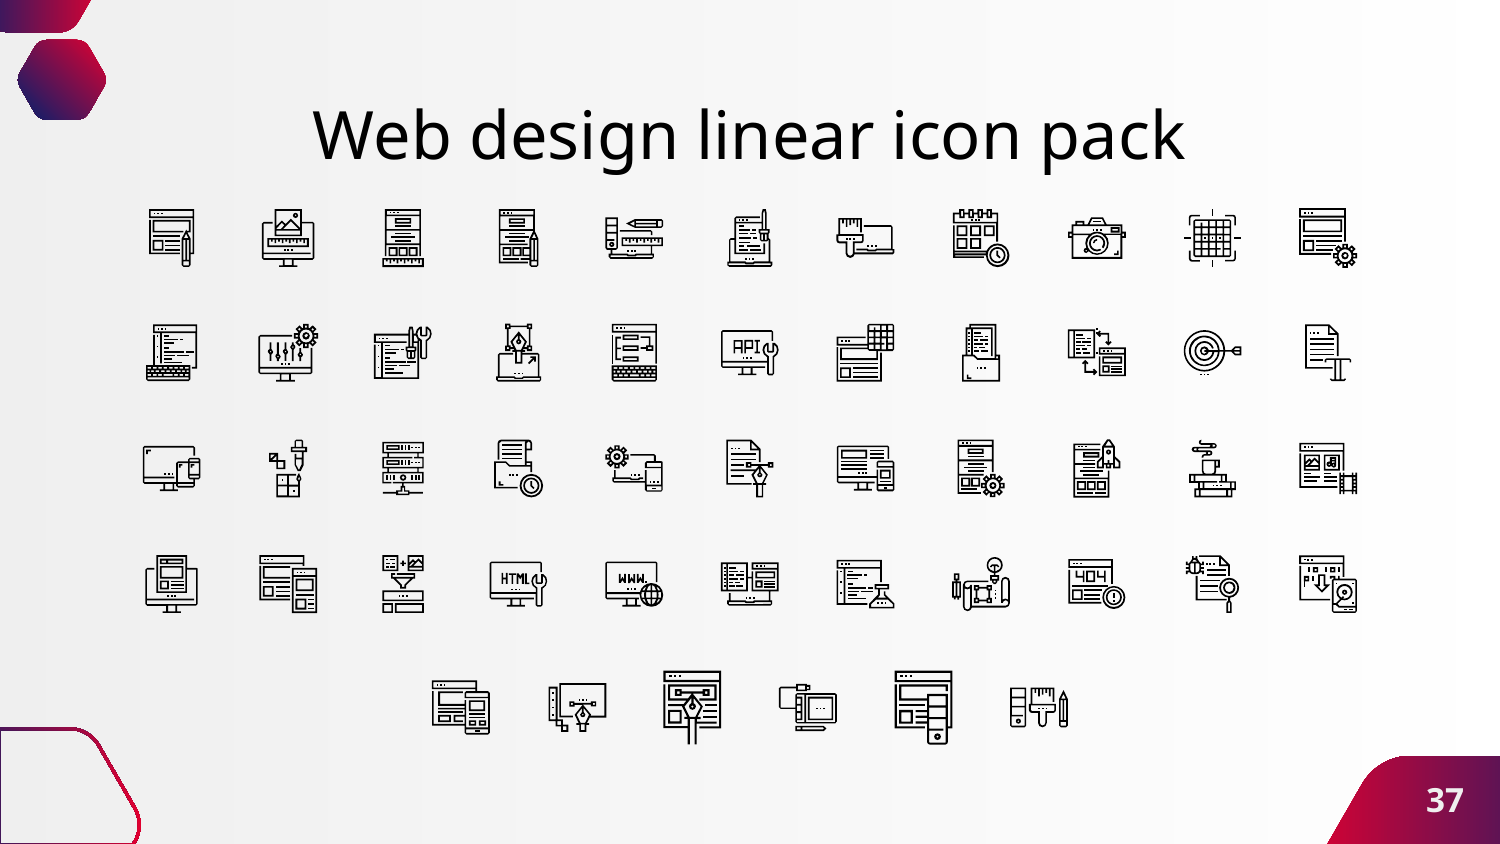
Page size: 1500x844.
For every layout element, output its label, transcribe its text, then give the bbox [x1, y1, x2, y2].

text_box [604, 561, 664, 607]
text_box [431, 680, 491, 735]
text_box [778, 683, 838, 732]
title Web design linear icon pack [116, 88, 1383, 177]
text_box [373, 326, 433, 380]
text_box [489, 561, 548, 607]
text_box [142, 445, 201, 492]
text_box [725, 439, 774, 498]
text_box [382, 208, 424, 268]
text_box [1009, 687, 1069, 728]
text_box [1067, 328, 1127, 377]
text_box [382, 554, 425, 614]
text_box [611, 323, 658, 382]
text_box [1183, 208, 1242, 268]
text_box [148, 208, 195, 268]
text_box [604, 217, 664, 260]
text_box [605, 445, 664, 492]
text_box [951, 556, 1011, 612]
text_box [836, 559, 895, 609]
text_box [1298, 207, 1358, 269]
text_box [268, 439, 308, 498]
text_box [381, 441, 425, 496]
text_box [1073, 439, 1121, 498]
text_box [836, 217, 895, 259]
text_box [663, 670, 722, 745]
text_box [1299, 442, 1358, 495]
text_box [836, 323, 895, 382]
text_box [1298, 555, 1358, 614]
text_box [1067, 217, 1127, 260]
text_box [145, 554, 199, 614]
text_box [498, 208, 539, 268]
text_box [1185, 555, 1240, 614]
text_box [961, 323, 1001, 382]
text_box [894, 670, 953, 745]
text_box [259, 554, 318, 614]
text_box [720, 329, 779, 376]
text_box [952, 208, 1010, 268]
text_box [145, 324, 198, 382]
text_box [258, 323, 319, 382]
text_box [720, 562, 779, 606]
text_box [493, 439, 544, 498]
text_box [1068, 558, 1126, 610]
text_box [261, 208, 315, 268]
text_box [727, 208, 773, 268]
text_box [1188, 439, 1237, 498]
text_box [1183, 329, 1242, 376]
slide_number 37 [1389, 755, 1500, 844]
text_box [495, 323, 542, 382]
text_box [836, 445, 895, 492]
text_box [548, 682, 607, 733]
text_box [957, 439, 1005, 498]
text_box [1304, 324, 1352, 382]
